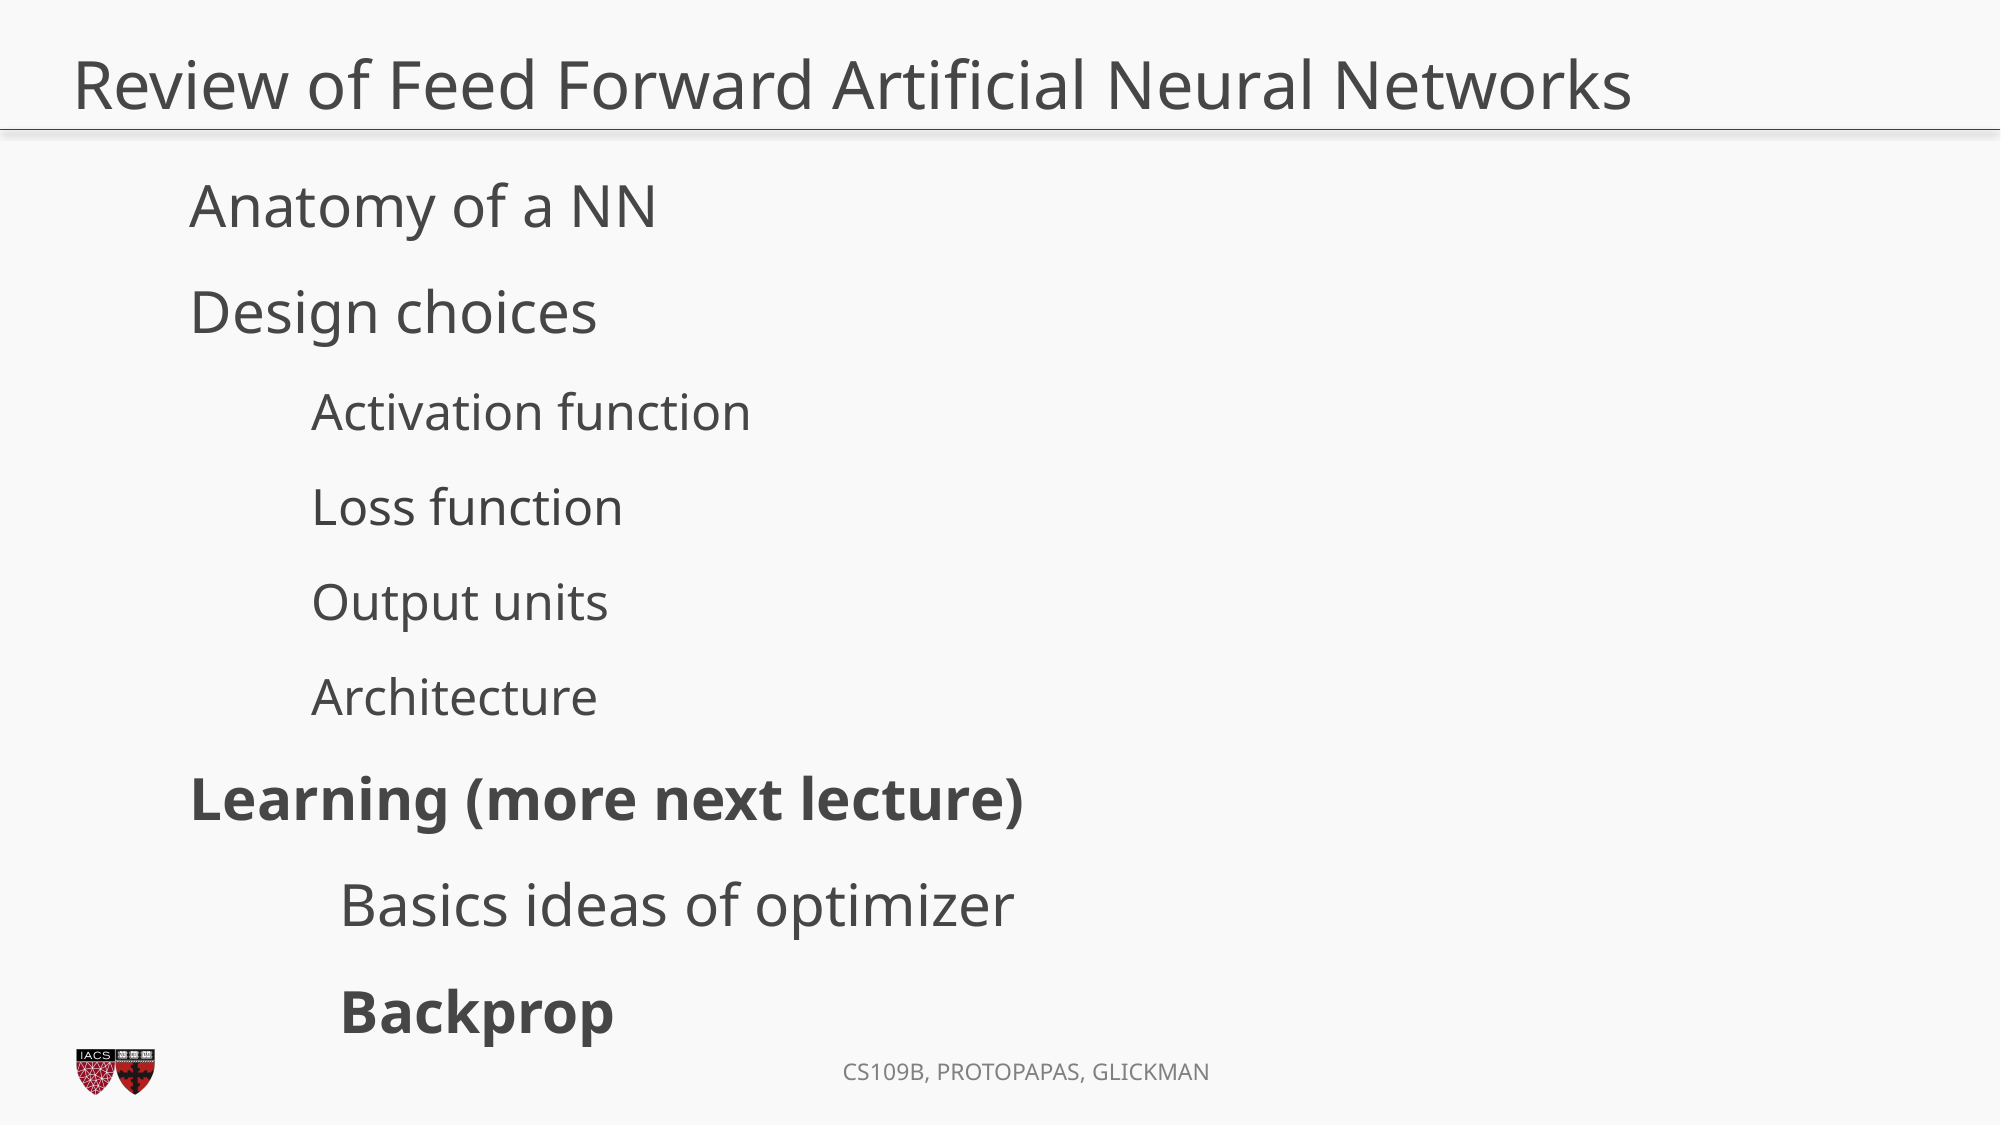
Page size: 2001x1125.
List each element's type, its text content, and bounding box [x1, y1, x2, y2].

picture [75, 1049, 155, 1095]
list Anatomy of a NN Design choices Activation function Loss function Output units Architecture Learning (more next lecture) Basics ideas of optimizer Backprop [175, 161, 1870, 508]
title Review of Feed Forward Artificial Neural Networks [57, 35, 1943, 162]
